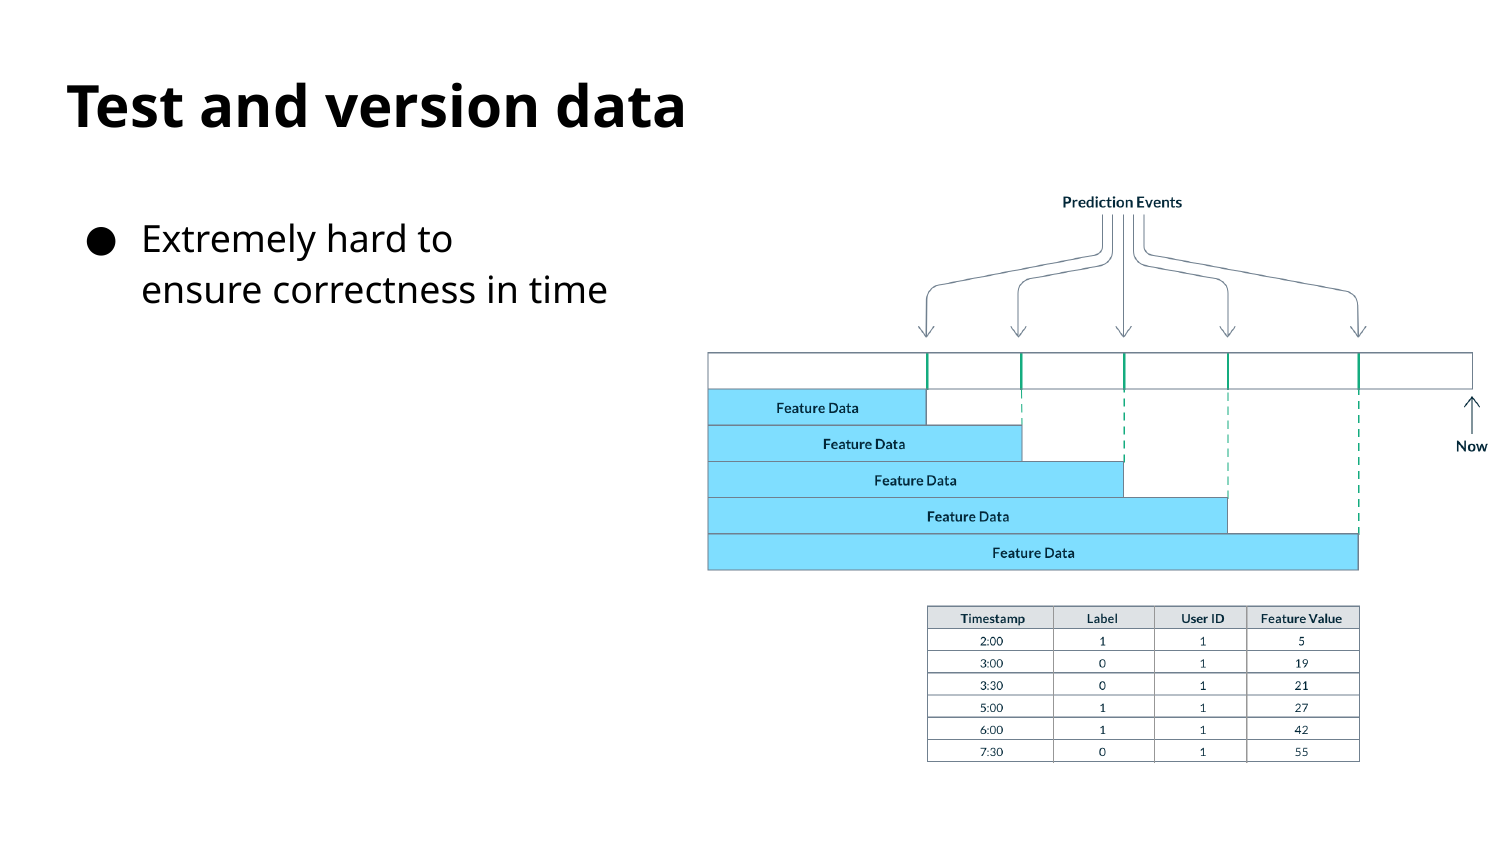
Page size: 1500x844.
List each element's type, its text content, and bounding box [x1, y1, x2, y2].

picture [700, 192, 1494, 764]
title Test and version data [51, 54, 1449, 134]
list Extremely hard to ensure correctness in time [51, 192, 699, 754]
